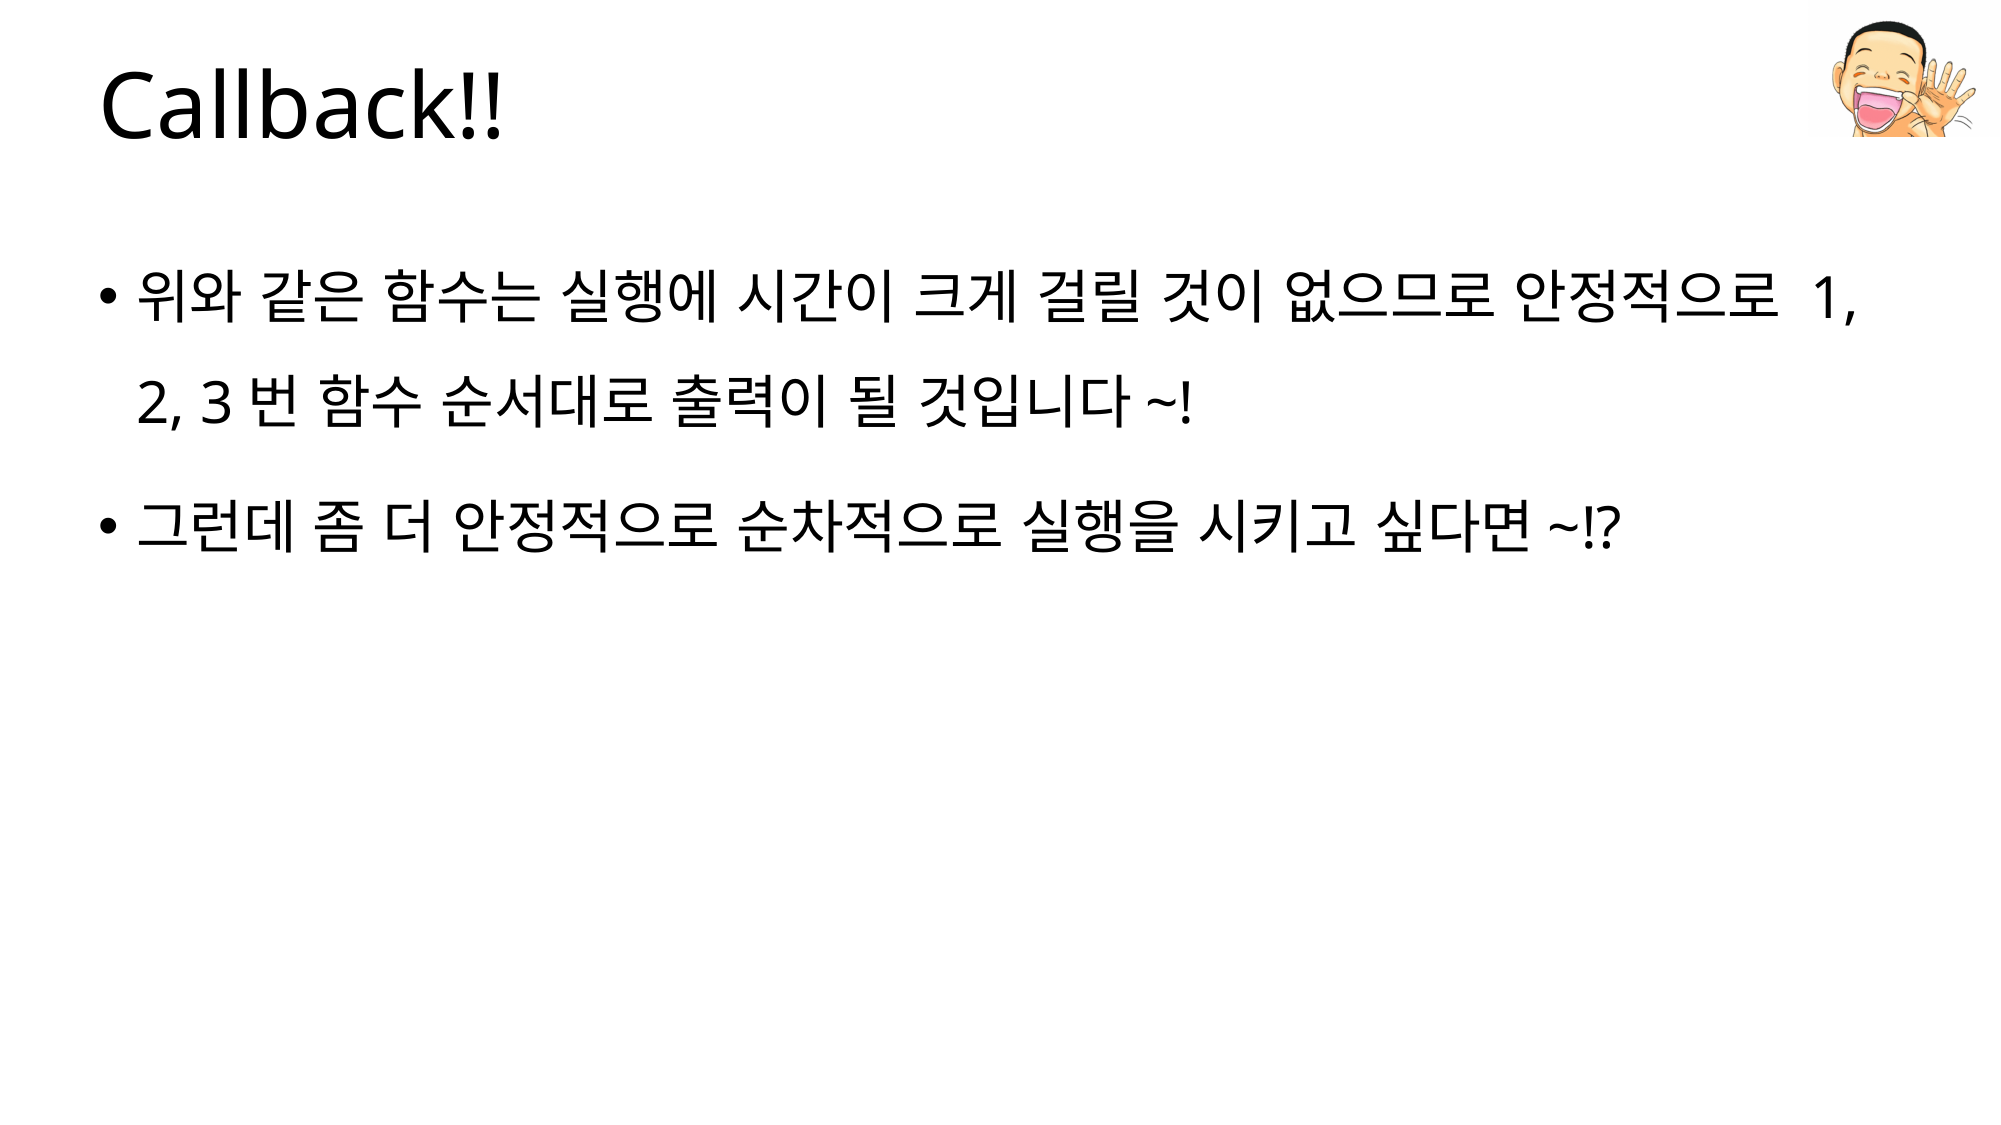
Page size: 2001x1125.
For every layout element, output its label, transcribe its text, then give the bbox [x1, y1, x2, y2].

picture [1931, 0, 2000, 137]
list 위와 같은 함수는 실행에 시간이 크게 걸릴 것이 없으므로 안정적으로 1, 2, 3번 함수 순서대로 출력이 될 것입니다~! 그런데 좀 더 안정적으로 순차적으로 실행을 시키고 싶다면~!? [83, 217, 1931, 1125]
title Callback!! [83, 0, 1931, 217]
